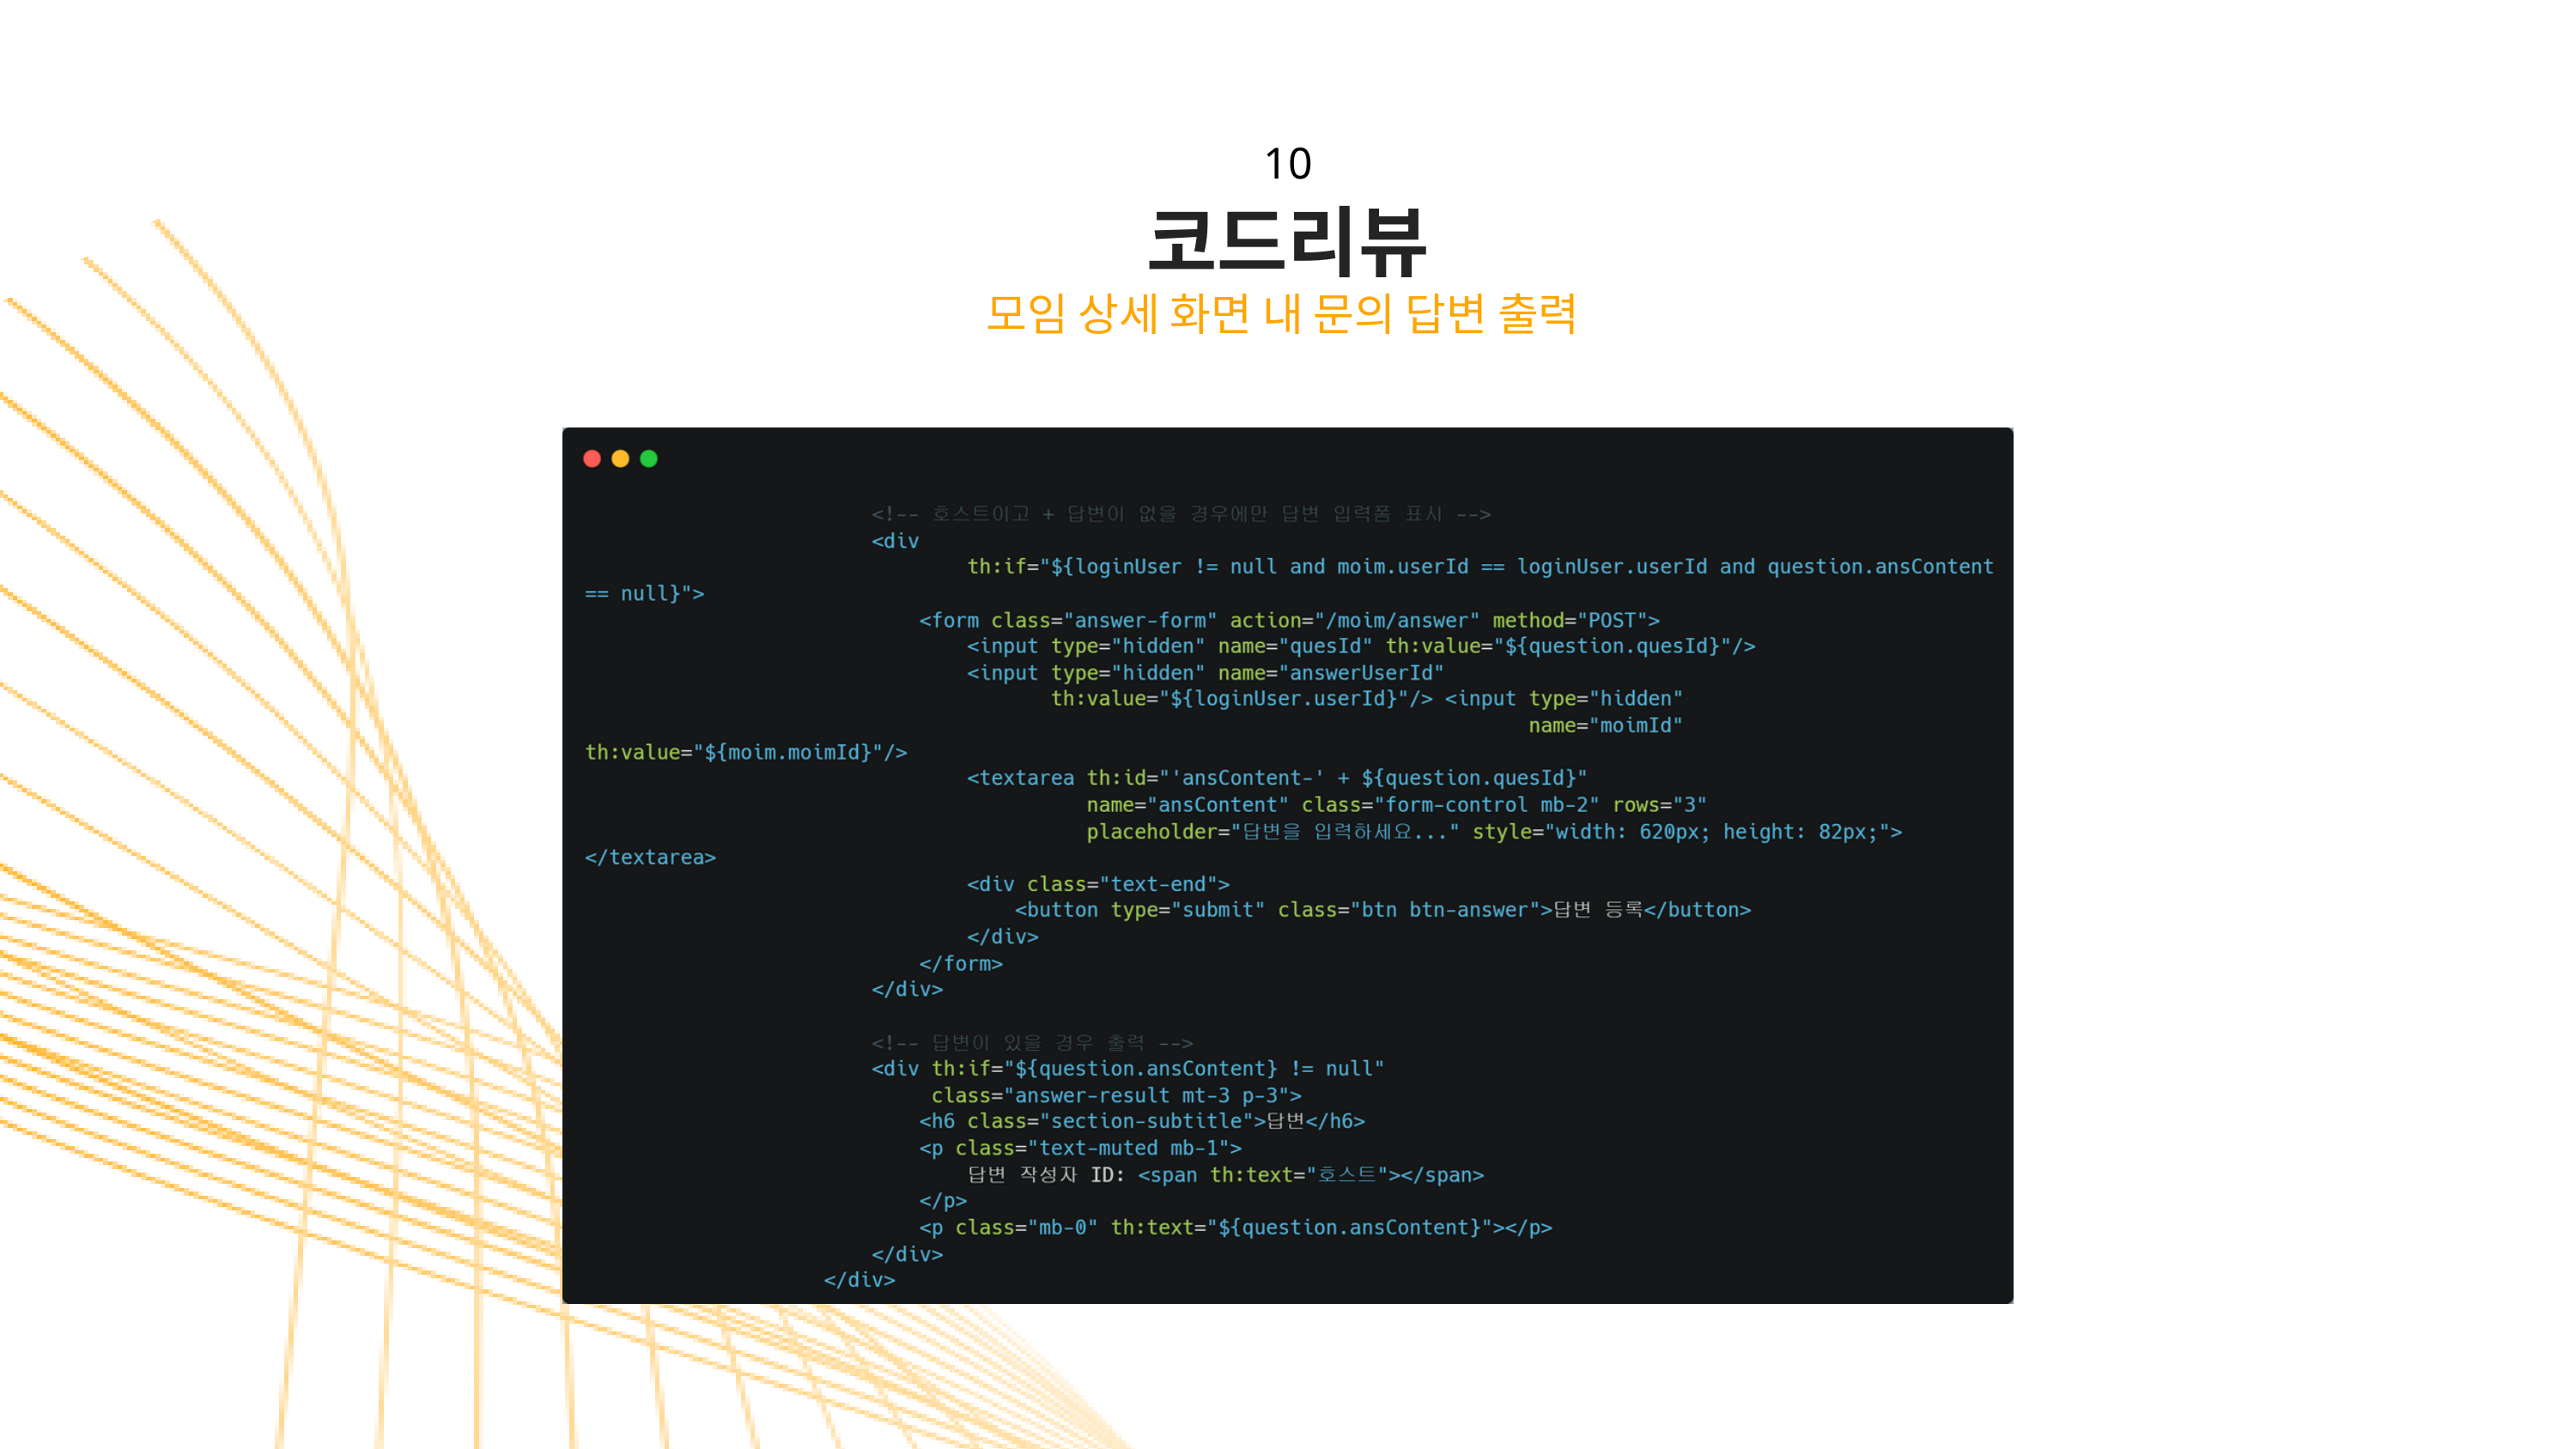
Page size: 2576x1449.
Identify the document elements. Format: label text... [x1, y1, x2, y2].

text_box [0, 0, 1729, 1449]
text_box 모임 상세 화면 내 문의 답변 출력 [982, 276, 1594, 340]
text_box [562, 427, 2014, 1304]
text_box 10 [1194, 127, 1382, 188]
text_box 코드리뷰 [759, 211, 1817, 287]
